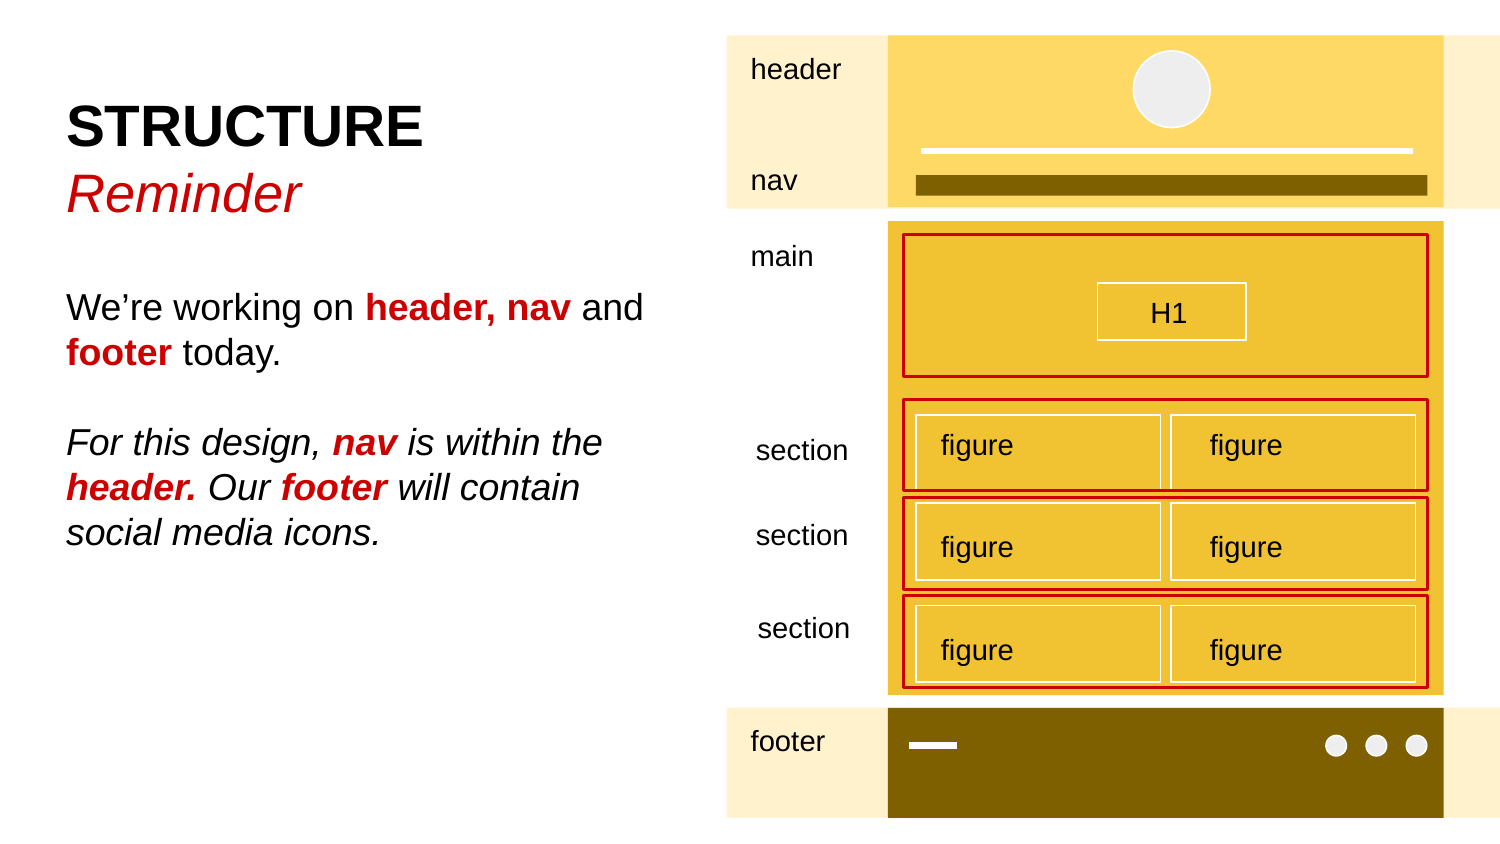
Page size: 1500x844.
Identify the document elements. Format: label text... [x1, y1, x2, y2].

text_box [887, 707, 1444, 818]
text_box header [735, 35, 863, 84]
text_box main [735, 222, 863, 271]
text_box nav [735, 146, 863, 195]
title STRUCTURE Reminder We’re working on header, nav and footer today. For this design, nav is within the header. Our footer will contain social media icons. [51, 72, 683, 781]
text_box [915, 175, 1428, 196]
text_box section [740, 416, 868, 465]
text_box [887, 221, 1444, 696]
text_box H1 [1135, 279, 1208, 283]
text_box section [740, 501, 868, 550]
text_box section [742, 594, 870, 643]
text_box footer [735, 707, 863, 756]
text_box [903, 234, 1428, 377]
text_box [1097, 283, 1246, 340]
text_box [726, 707, 887, 818]
text_box [903, 497, 1428, 590]
text_box [887, 35, 1444, 208]
text_box [726, 35, 1500, 209]
text_box [1444, 707, 1500, 818]
text_box [1406, 735, 1427, 756]
text_box [1325, 735, 1347, 756]
text_box [903, 595, 1428, 688]
text_box [1366, 735, 1387, 756]
text_box [1133, 50, 1211, 128]
text_box [903, 399, 1428, 491]
